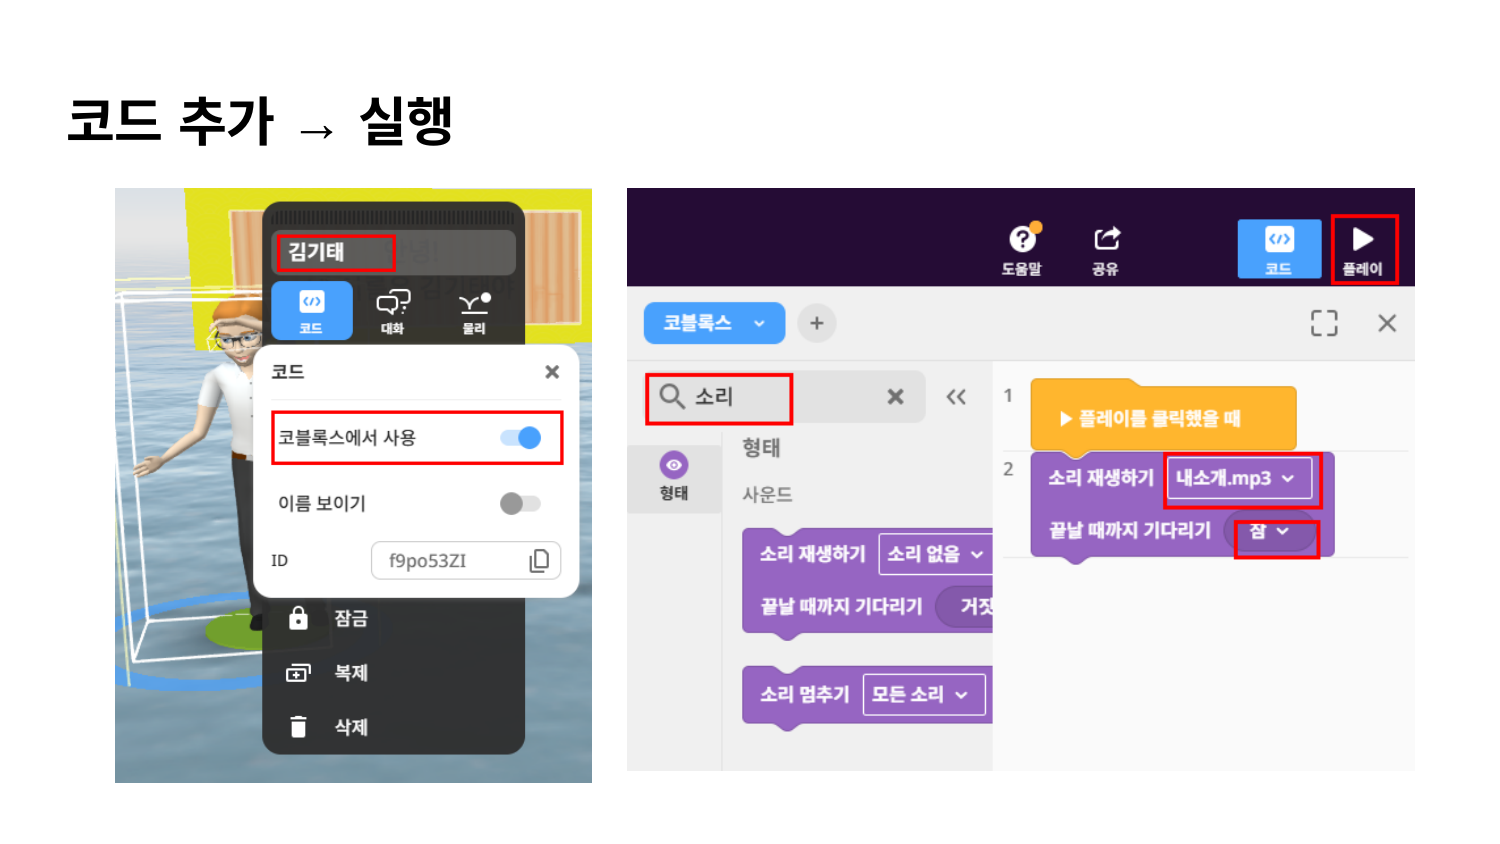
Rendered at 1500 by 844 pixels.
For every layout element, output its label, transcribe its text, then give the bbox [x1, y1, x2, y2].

picture [115, 188, 593, 783]
title 코드 추가 → 실행 [51, 72, 1449, 167]
picture [627, 188, 1415, 771]
